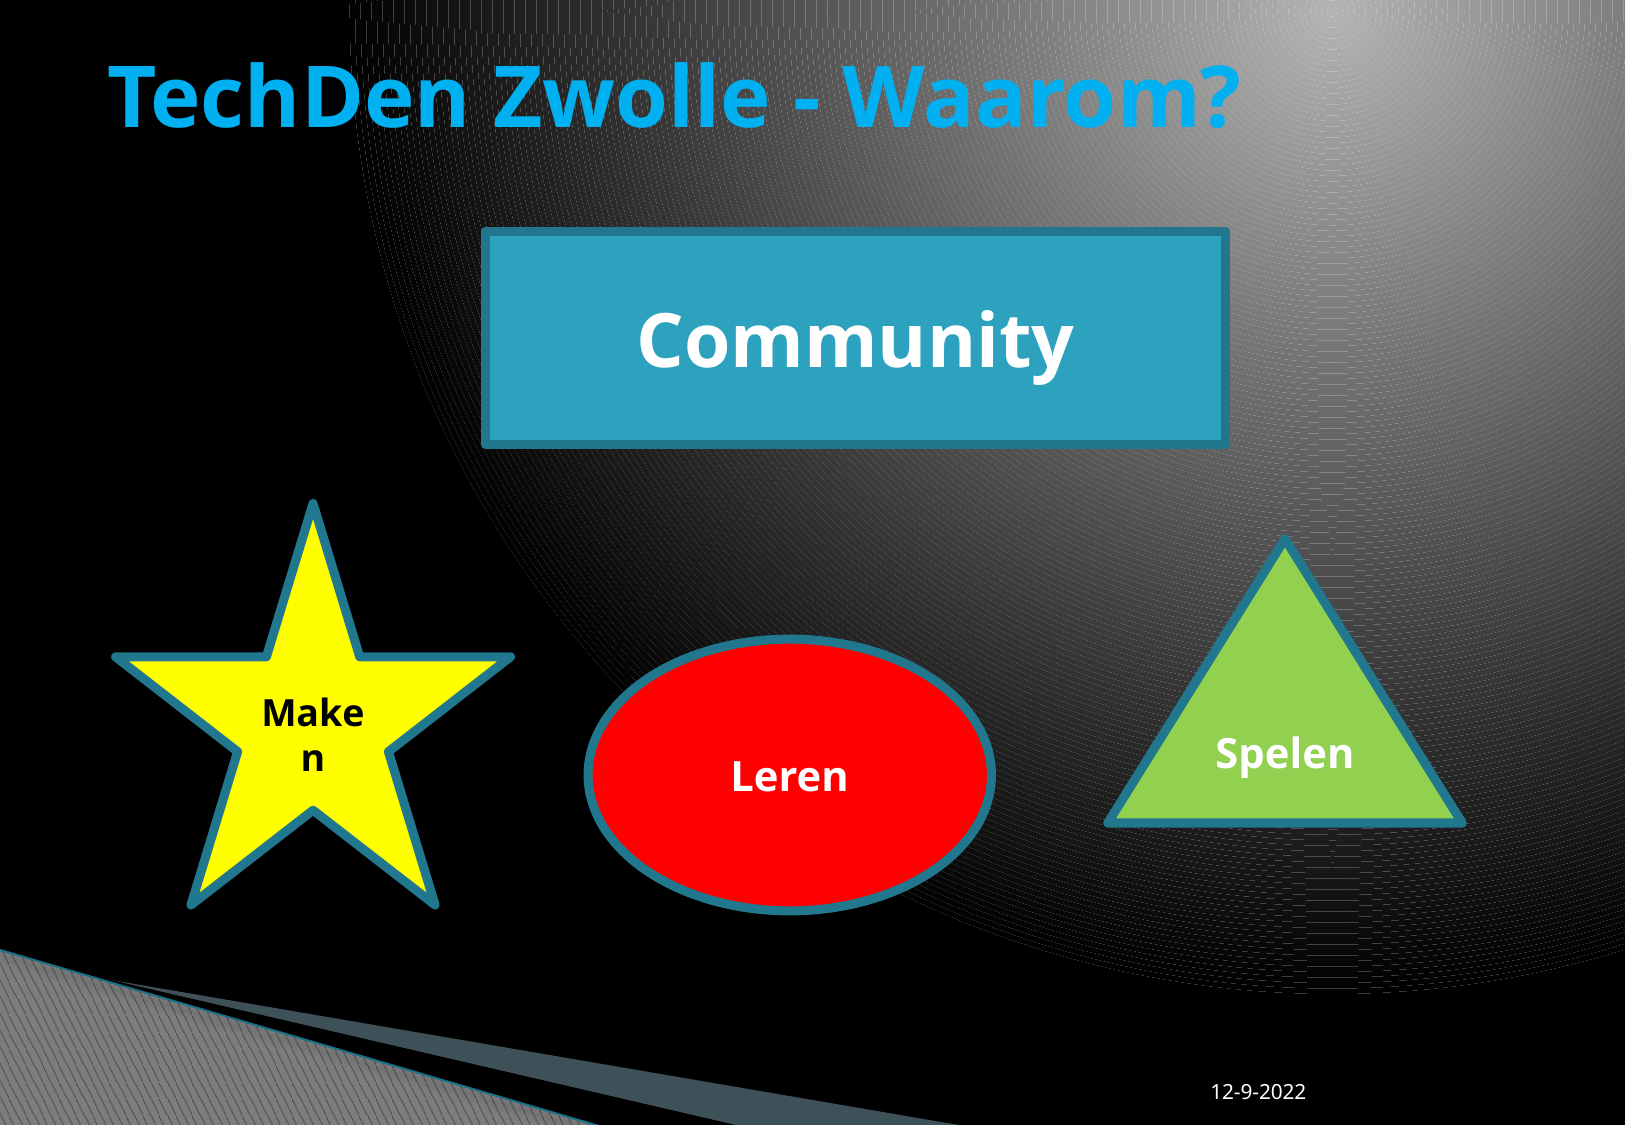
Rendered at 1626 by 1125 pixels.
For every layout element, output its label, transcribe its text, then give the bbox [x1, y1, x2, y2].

list [81, 184, 1581, 986]
picture [0, 952, 588, 1125]
text_box Leren [583, 634, 996, 916]
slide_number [1195, 1051, 1537, 1112]
text_box Spelen [1103, 534, 1467, 828]
text_box Maken [111, 498, 515, 910]
title TechDen Zwolle - Waarom? [92, 0, 1555, 188]
